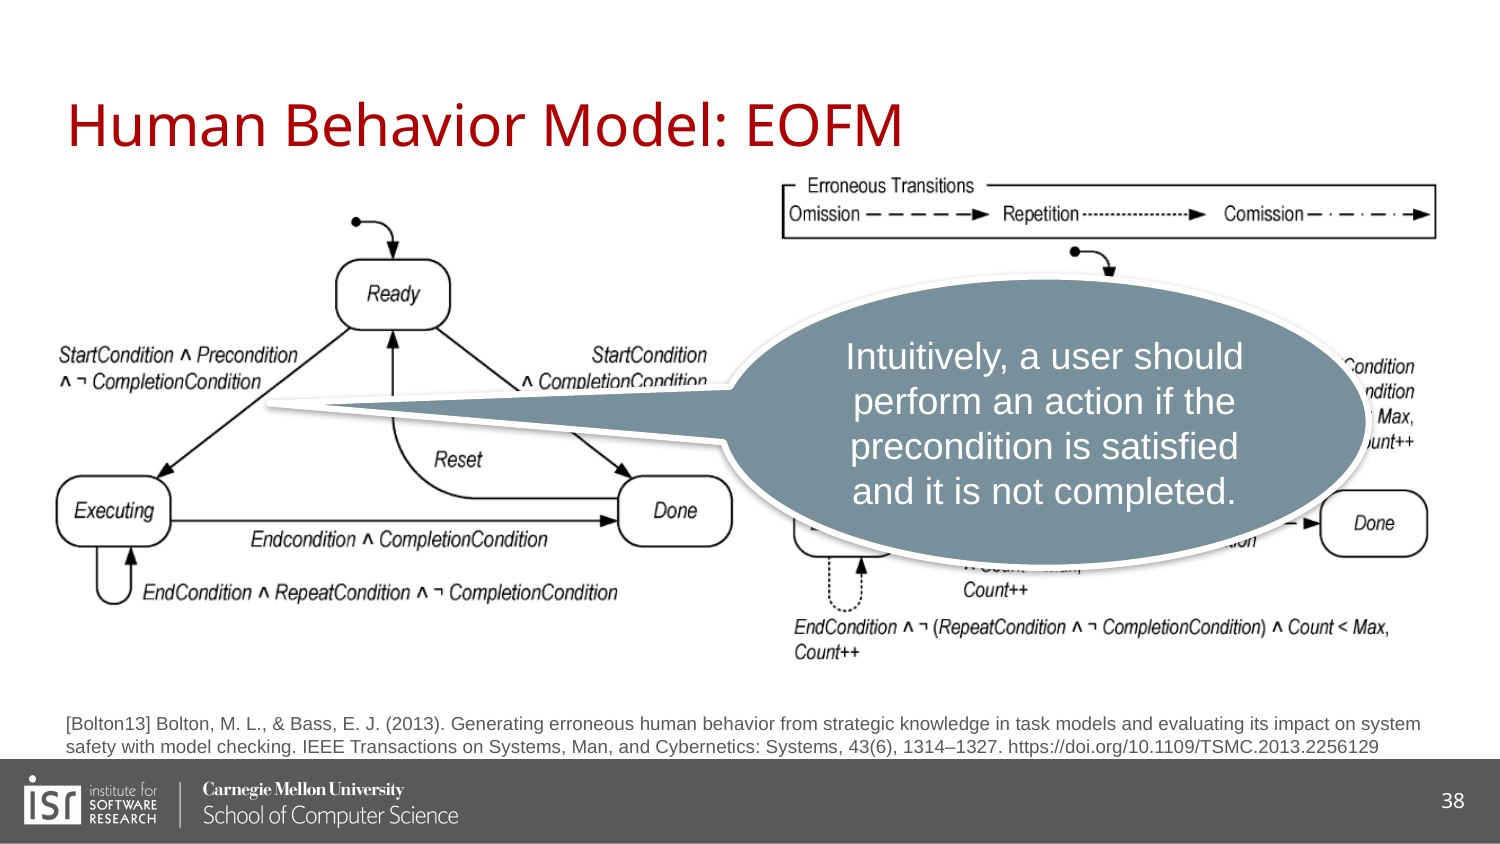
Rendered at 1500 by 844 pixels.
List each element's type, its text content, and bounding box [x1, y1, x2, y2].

slide_number 38 [1389, 769, 1480, 834]
title Human Behavior Model: EOFM [51, 72, 1449, 167]
picture [24, 775, 458, 828]
text_box [Bolton13] Bolton, M. L., & Bass, E. J. (2013). Generating erroneous human behavior from strategic knowledge in task models and evaluating its impact on system safety with model checking. IEEE Transactions on Systems, Man, and Cybernetics: Systems, 43(6), 1314–1327. https://doi.org/10.1109/TSMC.2013.2256129 [51, 704, 1449, 787]
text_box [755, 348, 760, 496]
picture [31, 198, 751, 622]
picture [765, 169, 1450, 673]
